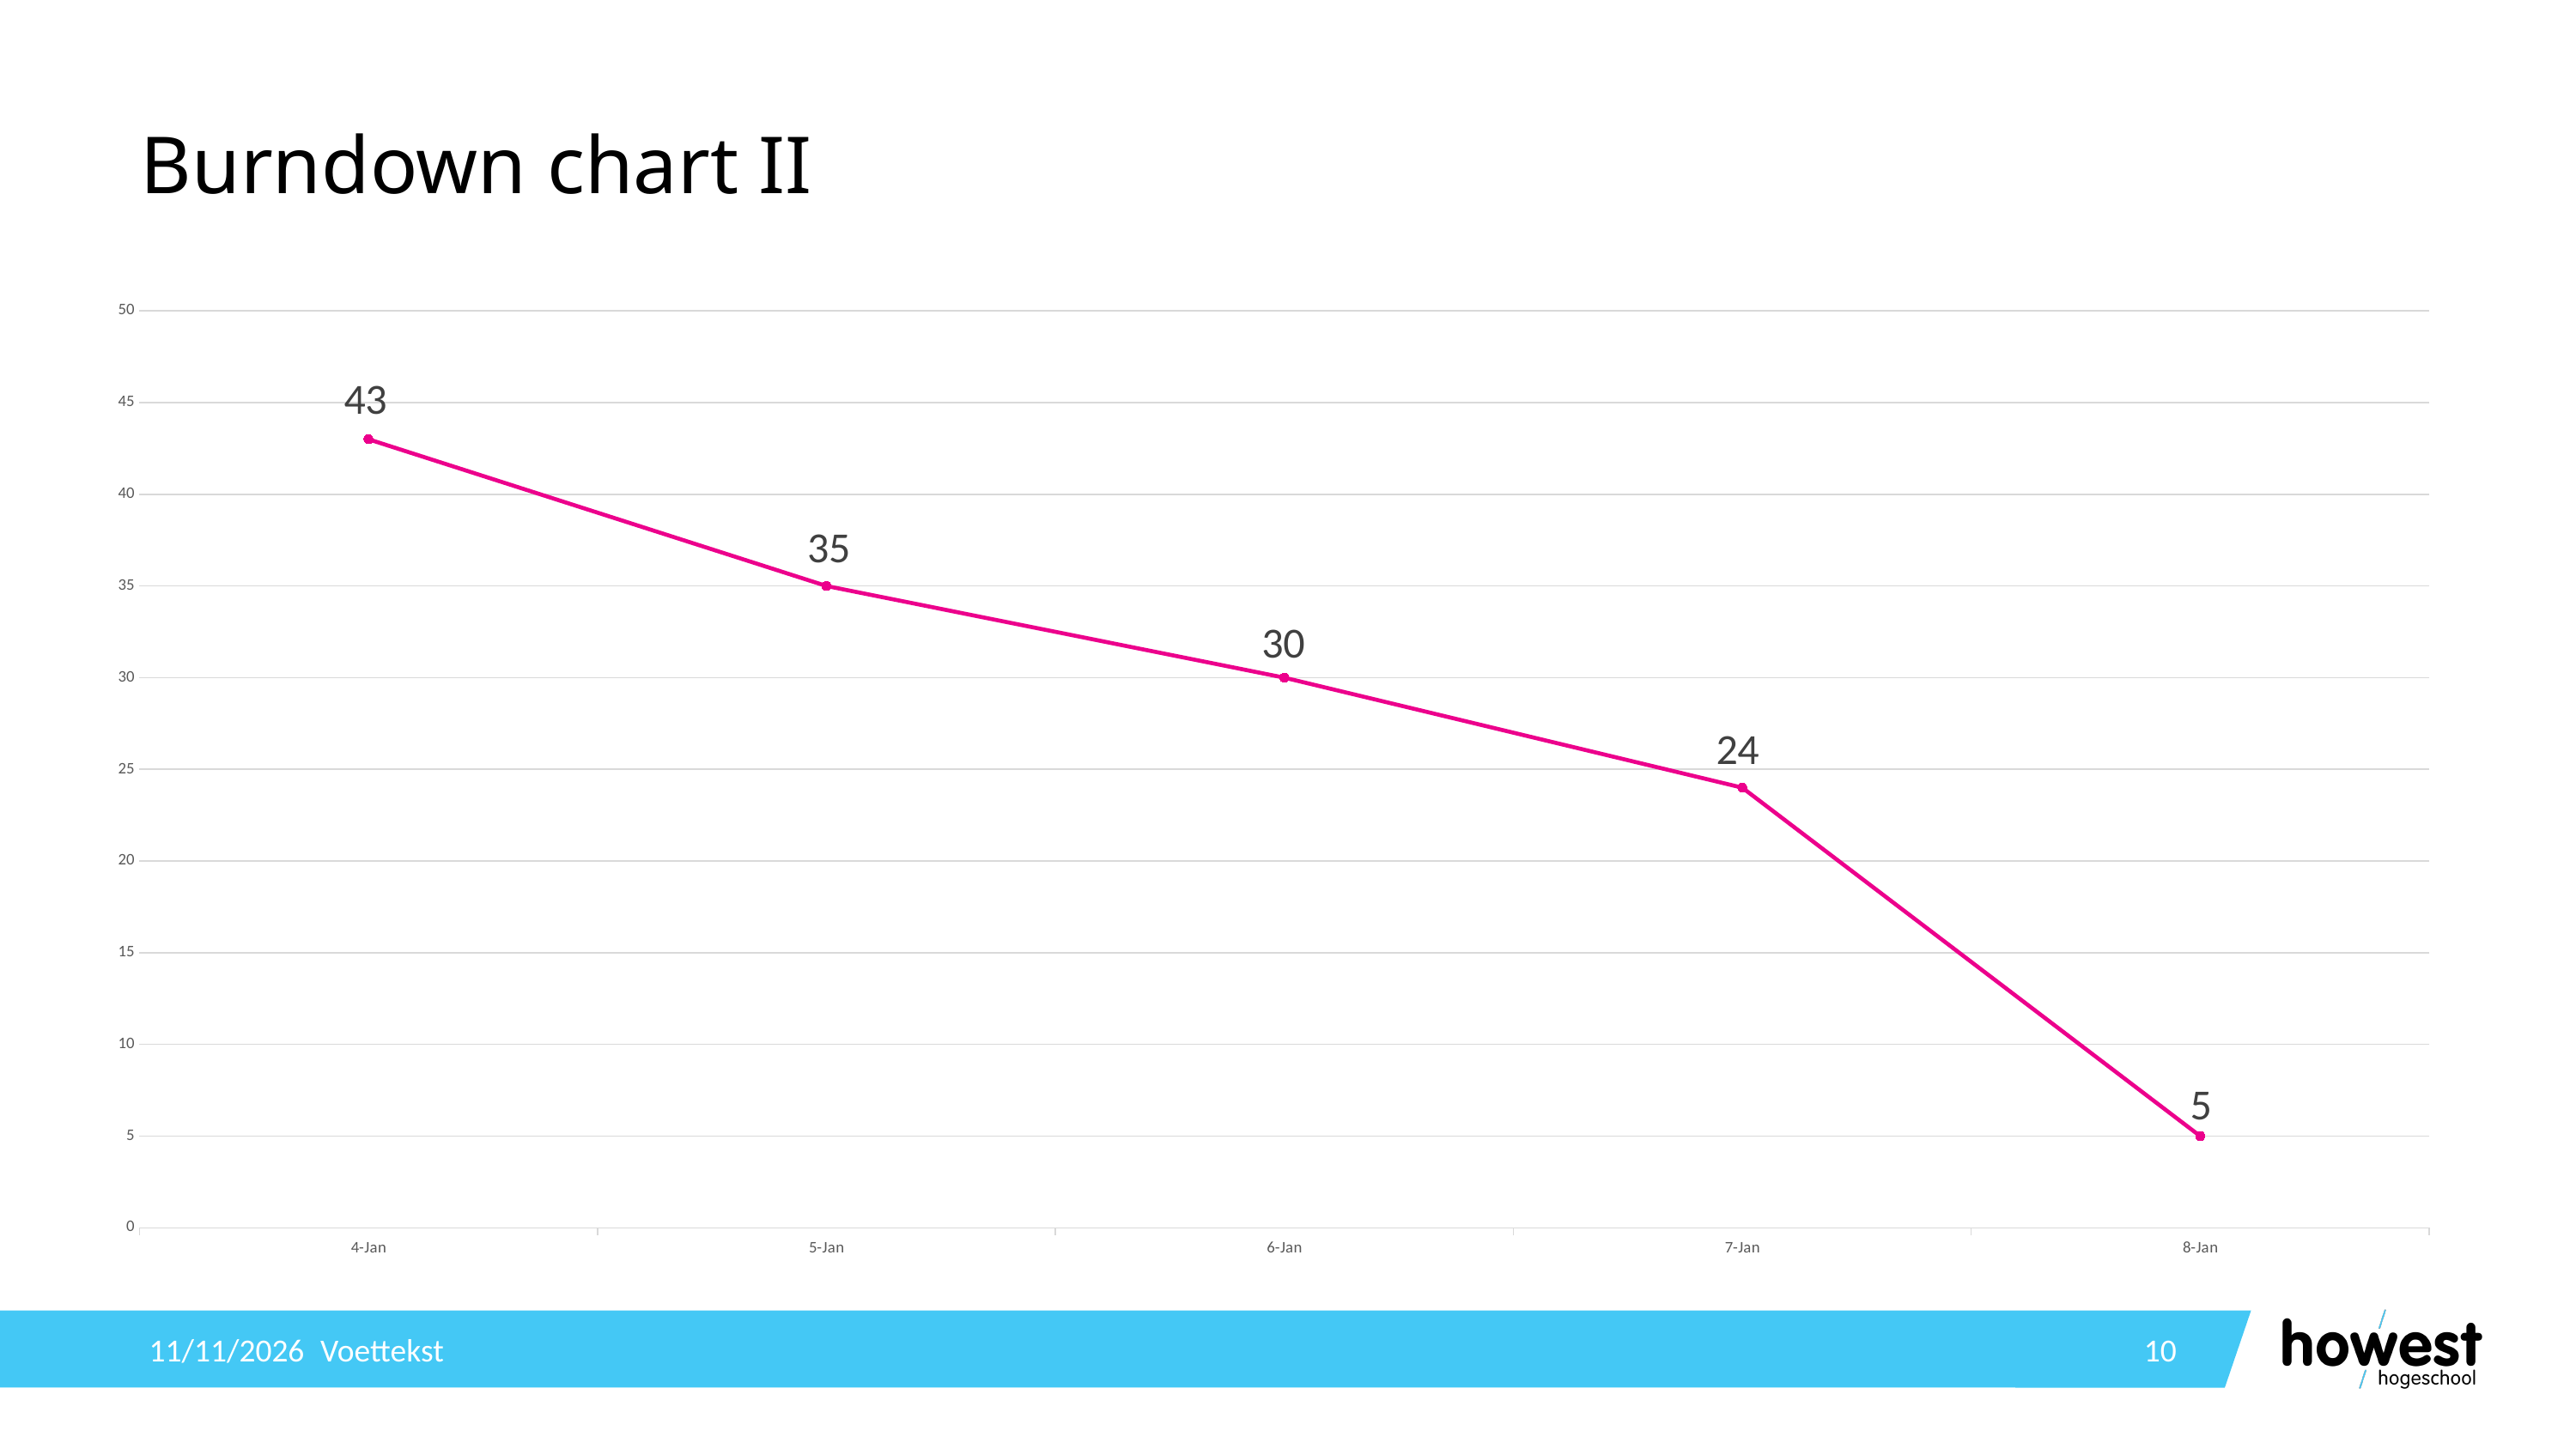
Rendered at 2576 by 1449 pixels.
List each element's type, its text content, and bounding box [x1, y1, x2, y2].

footer Voettekst [320, 1310, 1190, 1388]
picture [2251, 1289, 2512, 1421]
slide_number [149, 1310, 320, 1388]
chart [0, 232, 2576, 1289]
title Burndown chart II [140, 124, 2476, 232]
slide_number 10 [2048, 1310, 2190, 1388]
